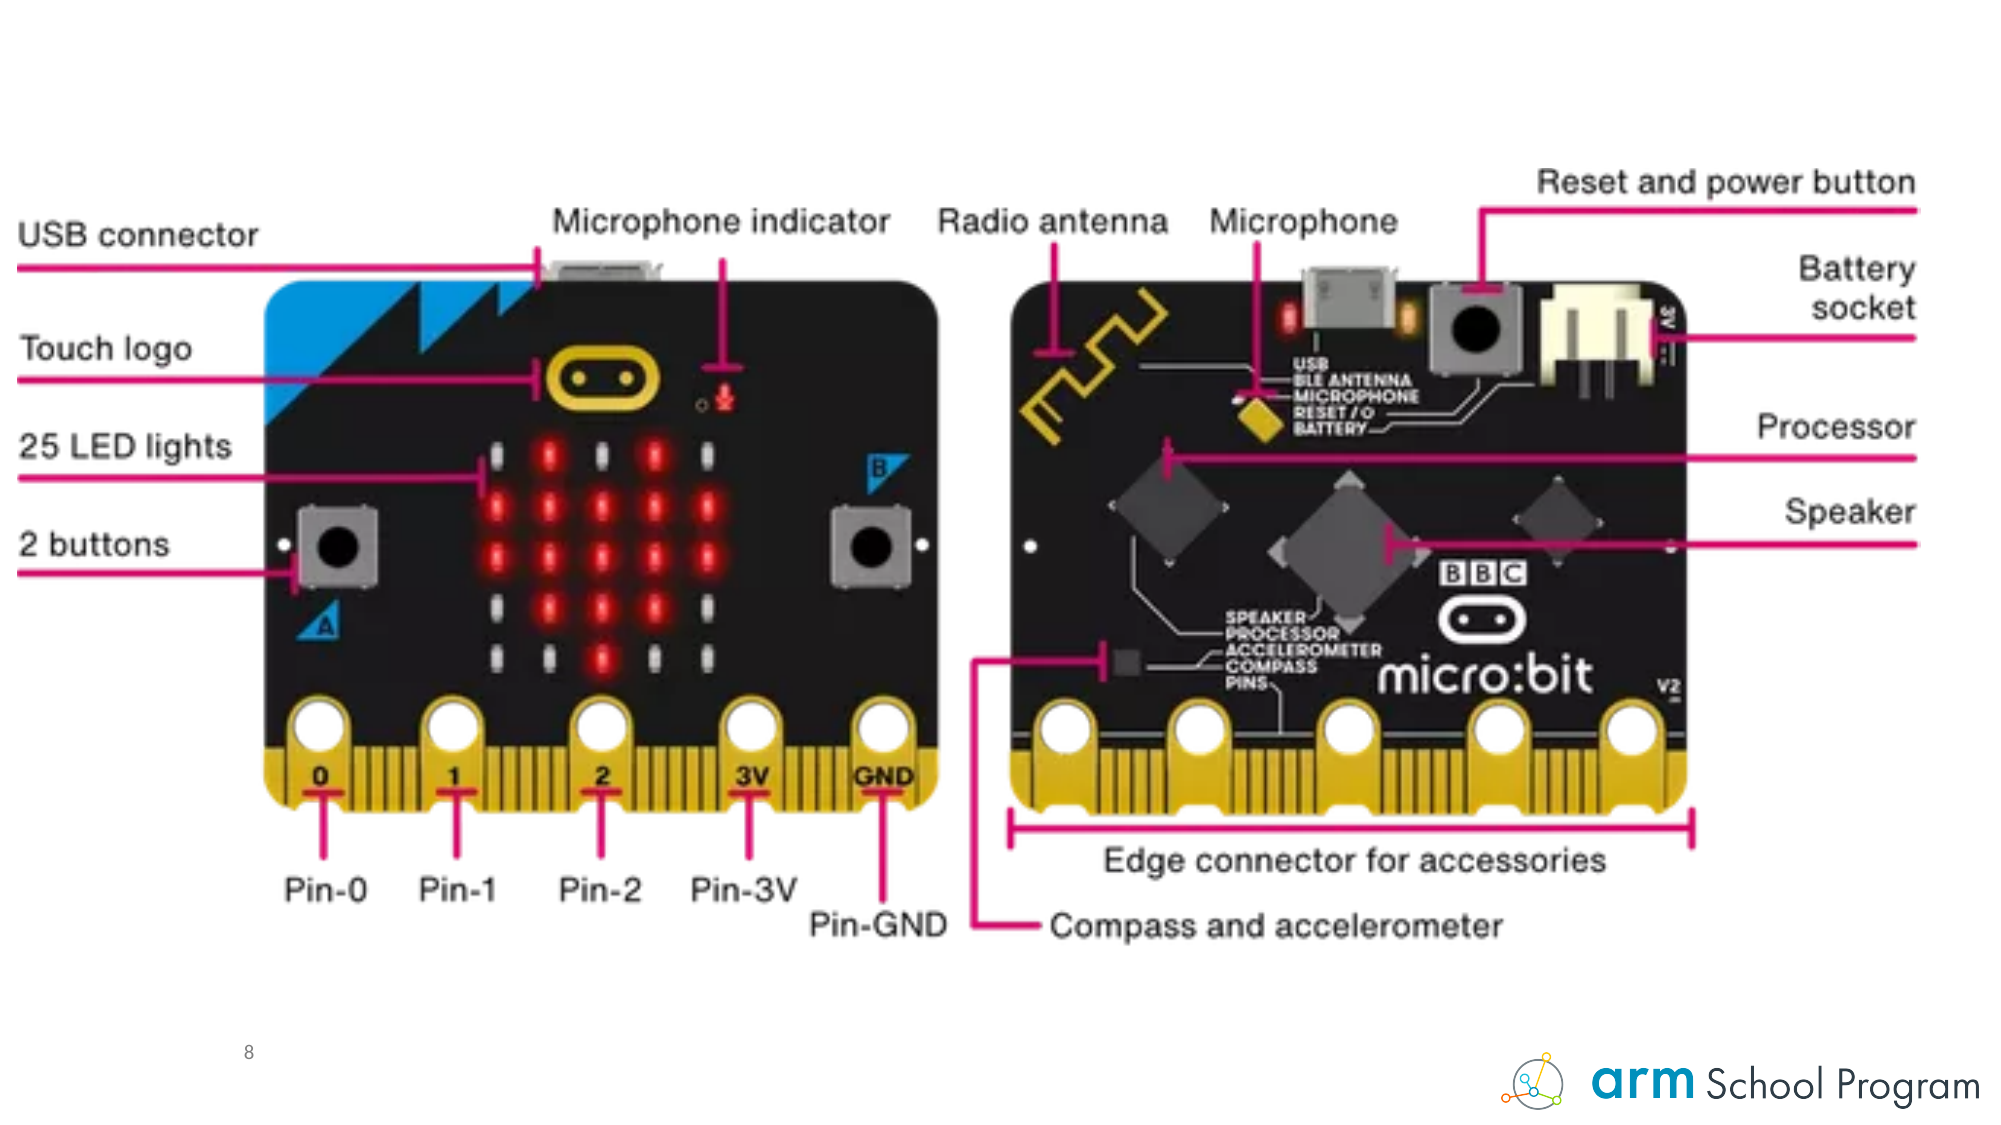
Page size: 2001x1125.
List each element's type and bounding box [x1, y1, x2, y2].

picture [17, 168, 1921, 949]
picture [1501, 1052, 1979, 1110]
